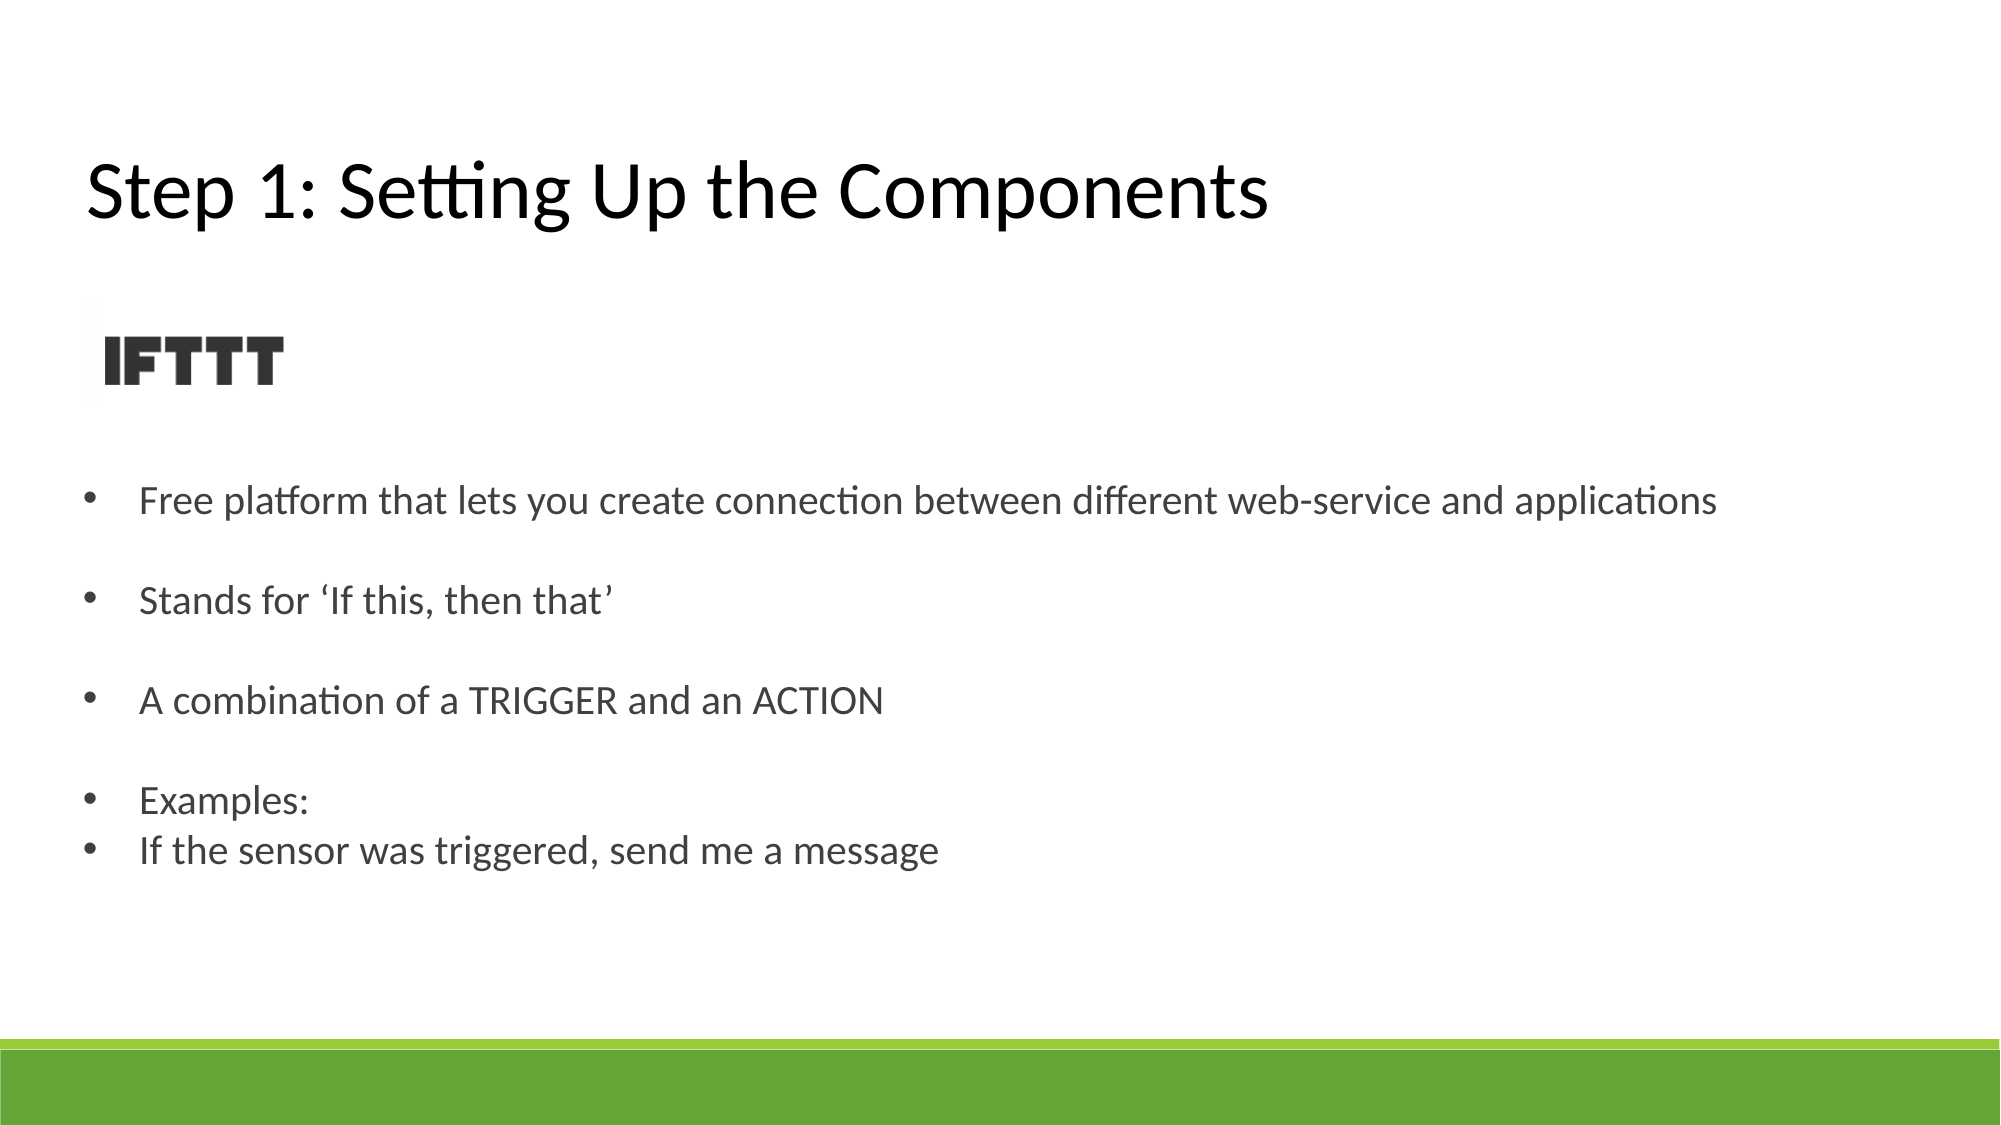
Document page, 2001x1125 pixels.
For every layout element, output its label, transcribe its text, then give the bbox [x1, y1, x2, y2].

text_box Free platform that lets you create connection between different web-service and applications Stands for ‘If this, then that’ A combination of a TRIGGER and an ACTION Examples: If the sensor was triggered, send me a message [82, 465, 1733, 945]
text_box Step 1: Setting Up the Components [71, 5, 1841, 244]
picture [82, 300, 315, 408]
